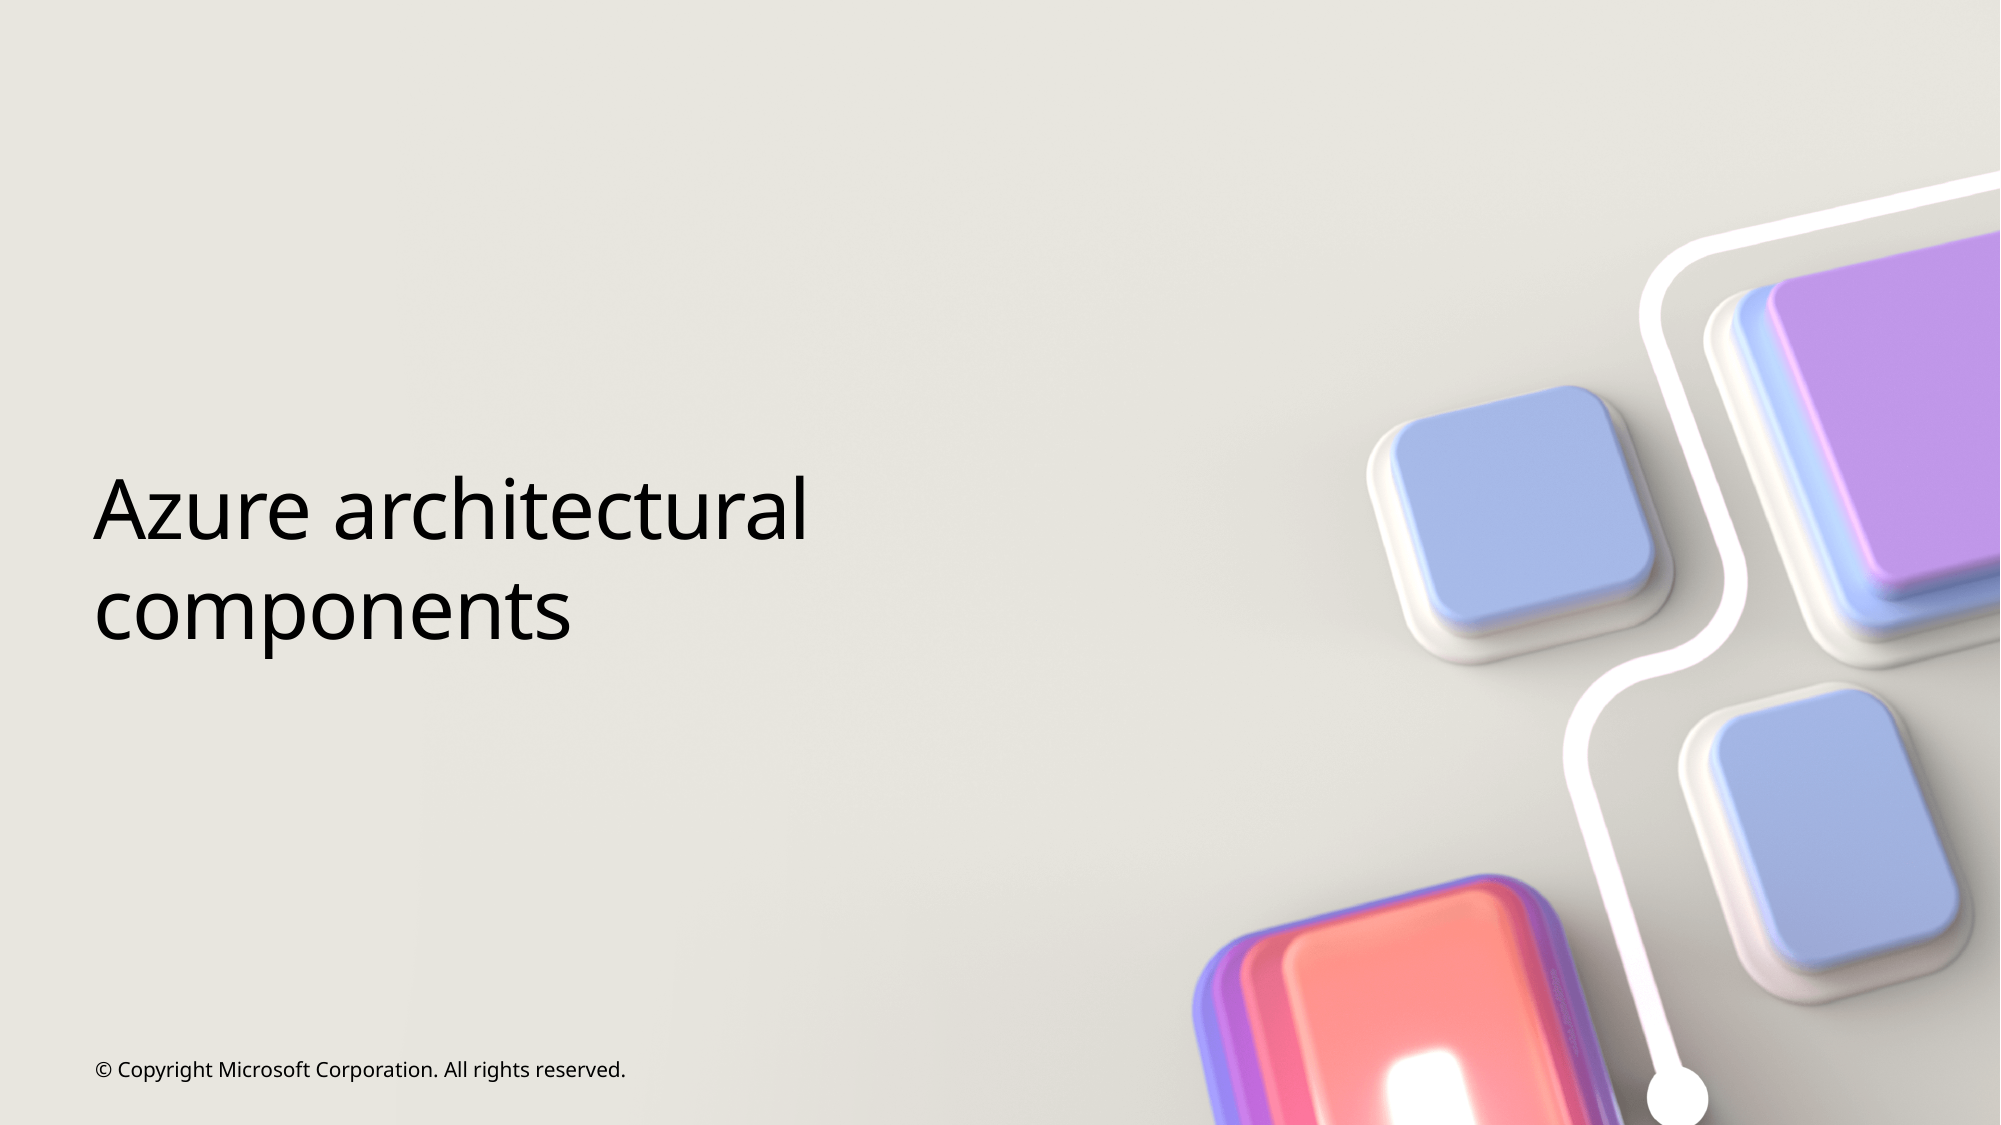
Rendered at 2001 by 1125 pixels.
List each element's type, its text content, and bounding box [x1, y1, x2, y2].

footer © Copyright Microsoft Corporation. All rights reserved. [95, 1053, 776, 1086]
picture [396, 0, 2000, 1125]
title Azure architectural components [93, 555, 1135, 657]
